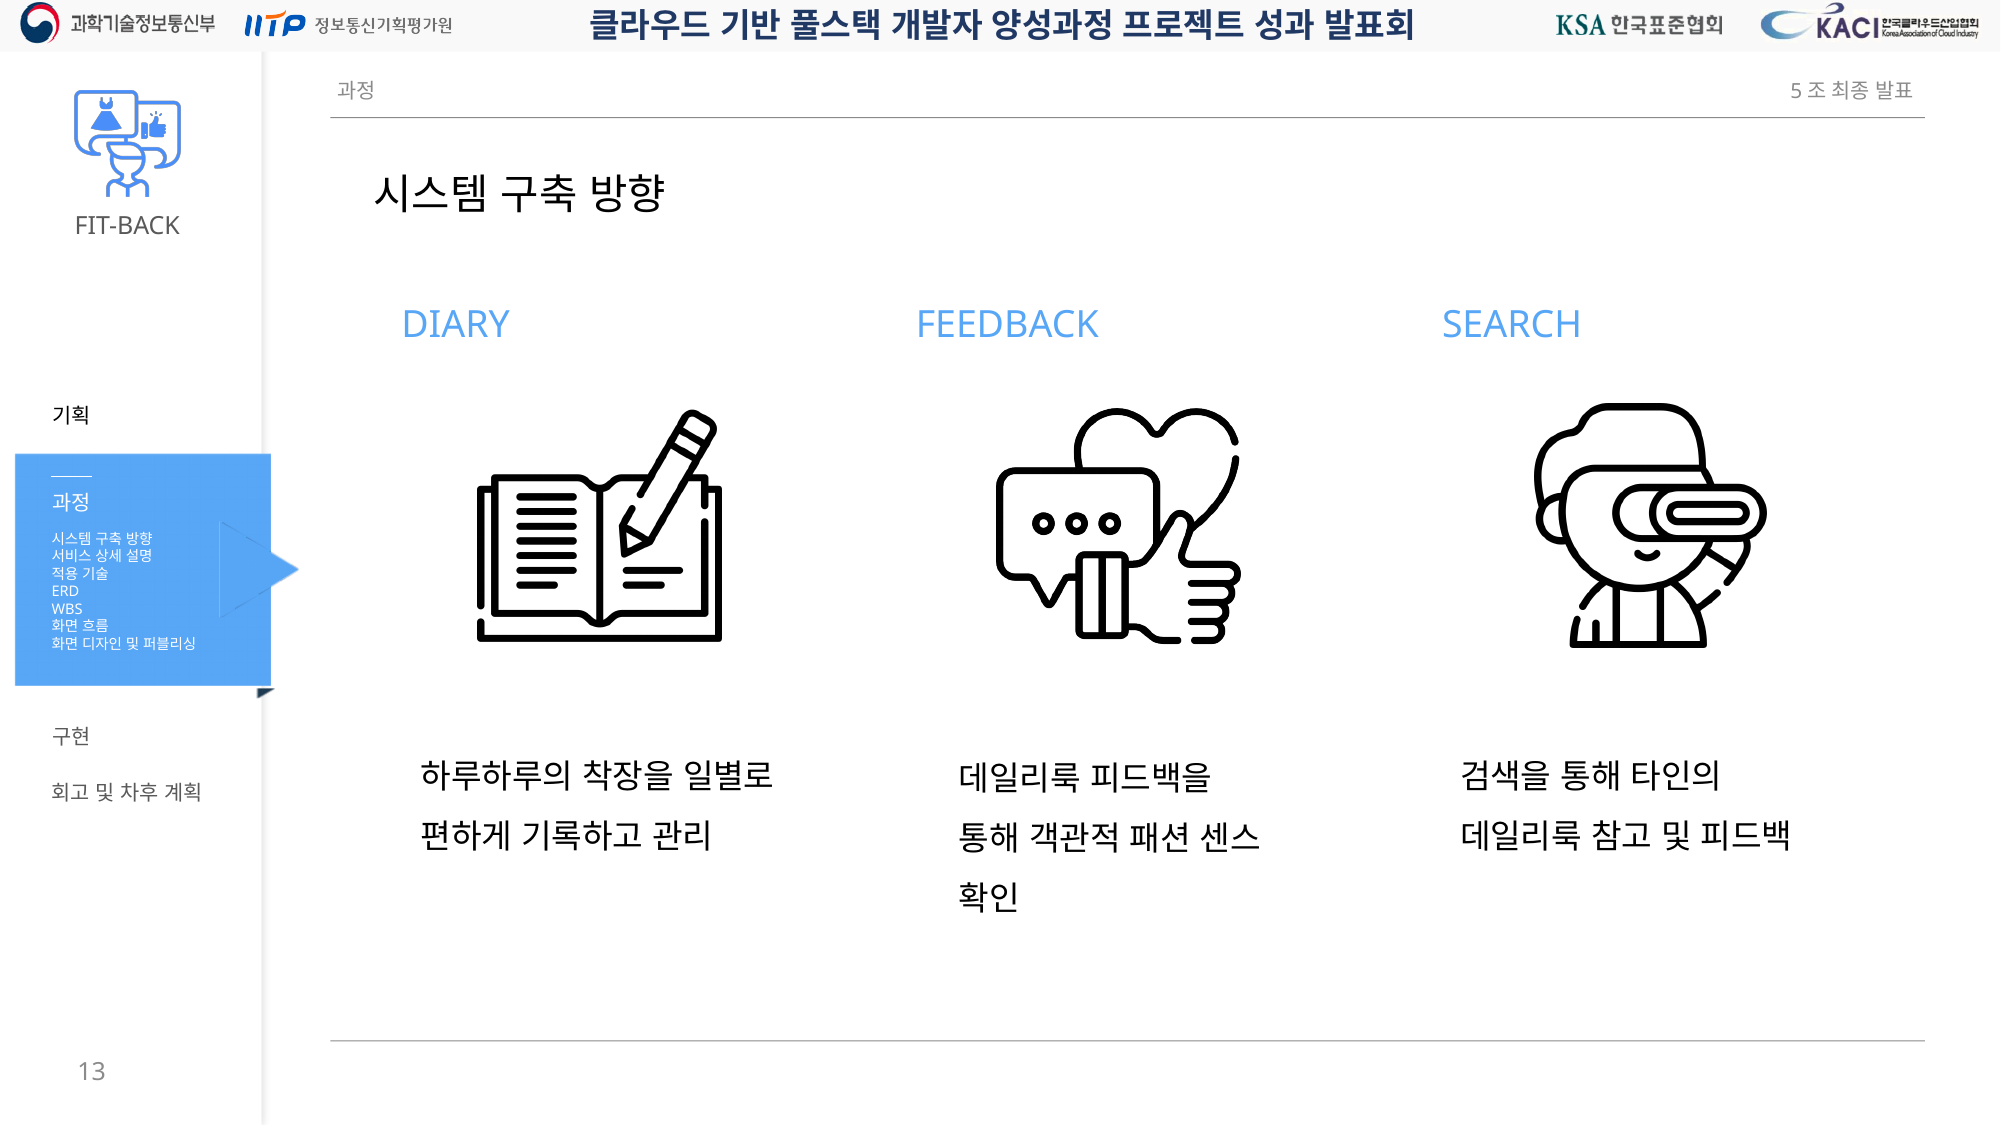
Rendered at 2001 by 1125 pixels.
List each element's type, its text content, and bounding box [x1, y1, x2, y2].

text_box 하루하루의 착장을 일별로 편하게 기록하고 관리 [406, 728, 793, 863]
text_box SEARCH [1427, 292, 1598, 353]
text_box FEEDBACK [901, 292, 1115, 353]
picture [0, 52, 395, 1125]
picture [996, 403, 1241, 648]
picture [1759, 1, 1982, 43]
text_box 시스템 구축 방향 [358, 160, 682, 226]
text_box 데일리룩 피드백을 통해 객관적 패션 센스 확인 [944, 729, 1294, 925]
text_box 검색을 통해 타인의 데일리룩 참고 및 피드백 [1445, 728, 1868, 863]
slide_number 13 [62, 1042, 513, 1103]
picture [243, 6, 453, 39]
picture [1534, 403, 1779, 648]
picture [18, 1, 228, 45]
picture [477, 403, 722, 648]
picture [1556, 14, 1722, 35]
text_box DIARY [386, 292, 525, 353]
